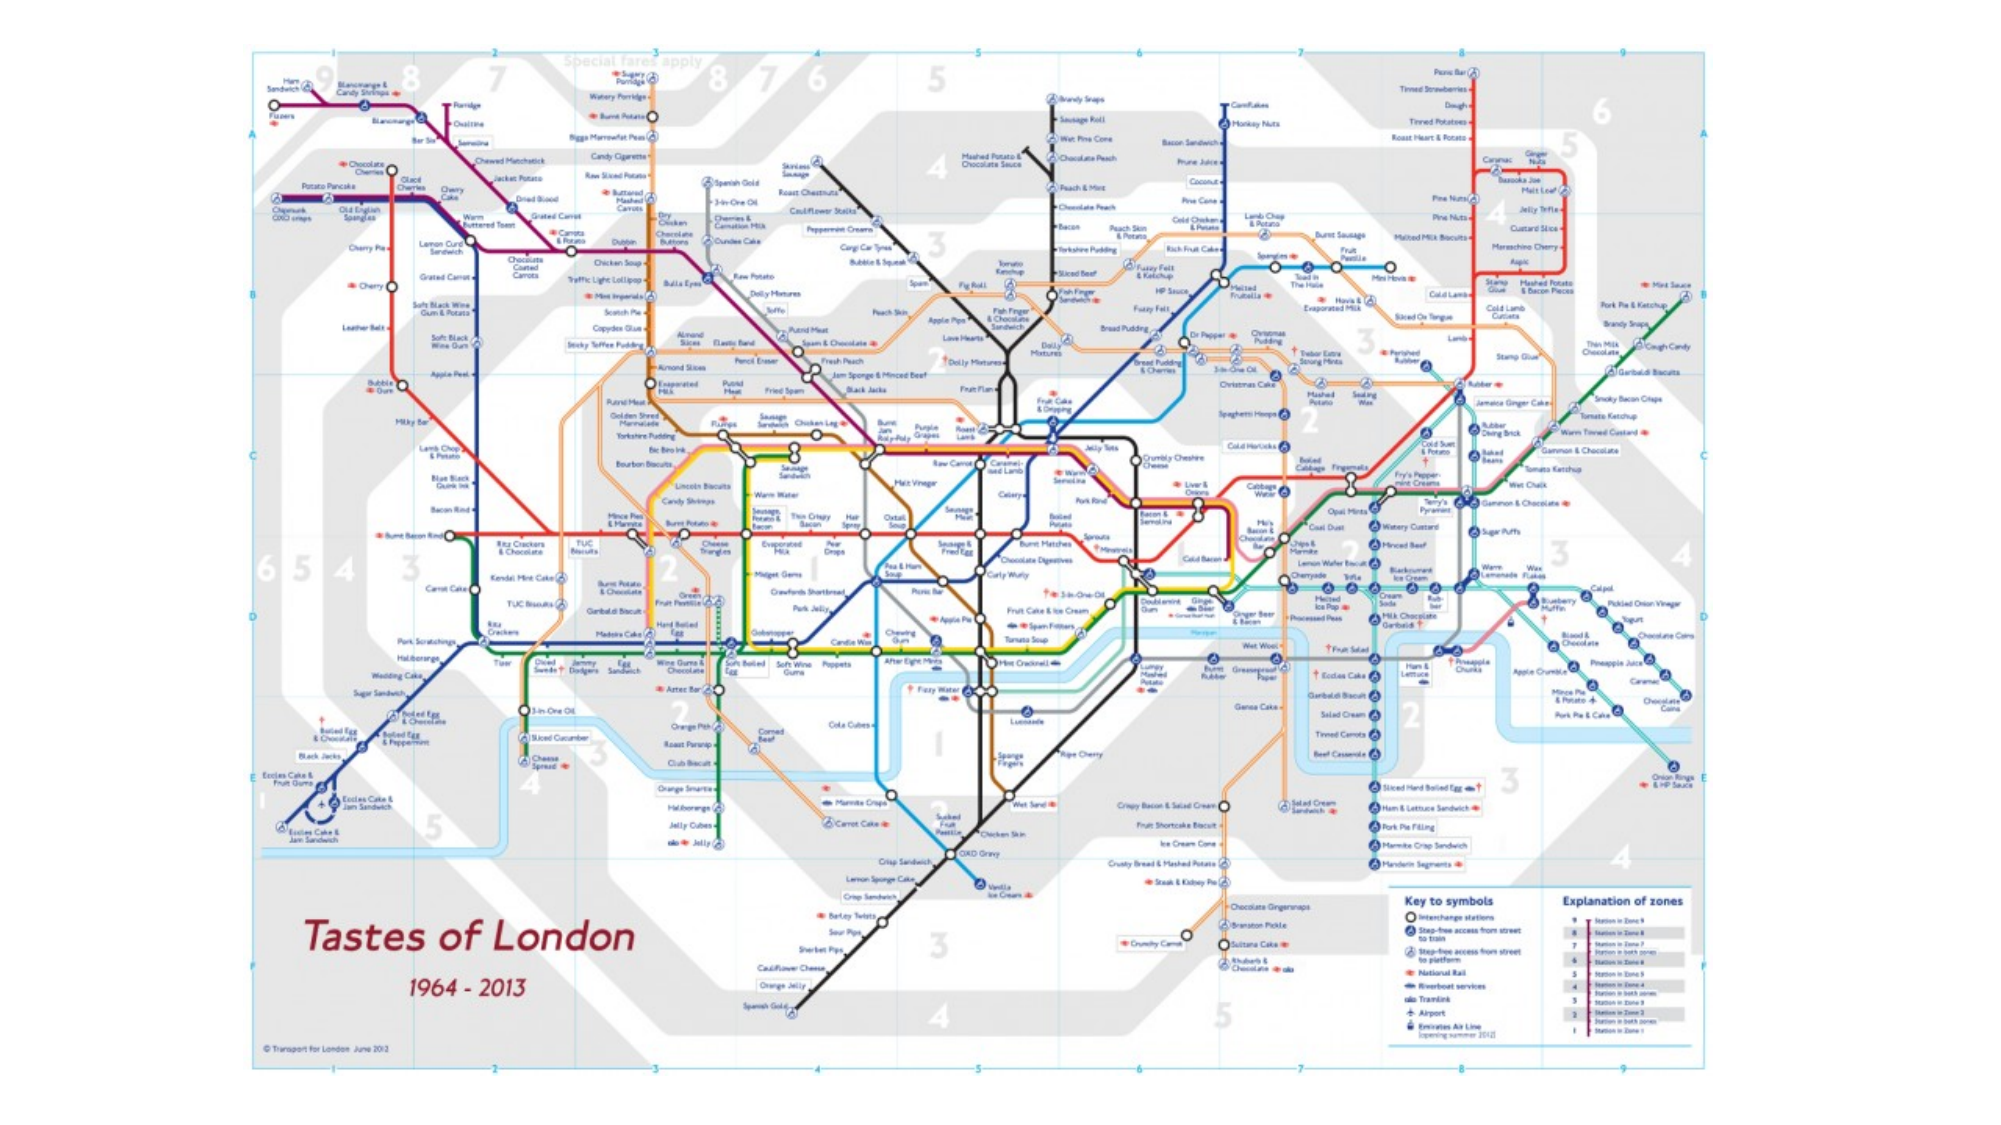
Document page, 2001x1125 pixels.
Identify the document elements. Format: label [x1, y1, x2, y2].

picture [243, 44, 1713, 1076]
